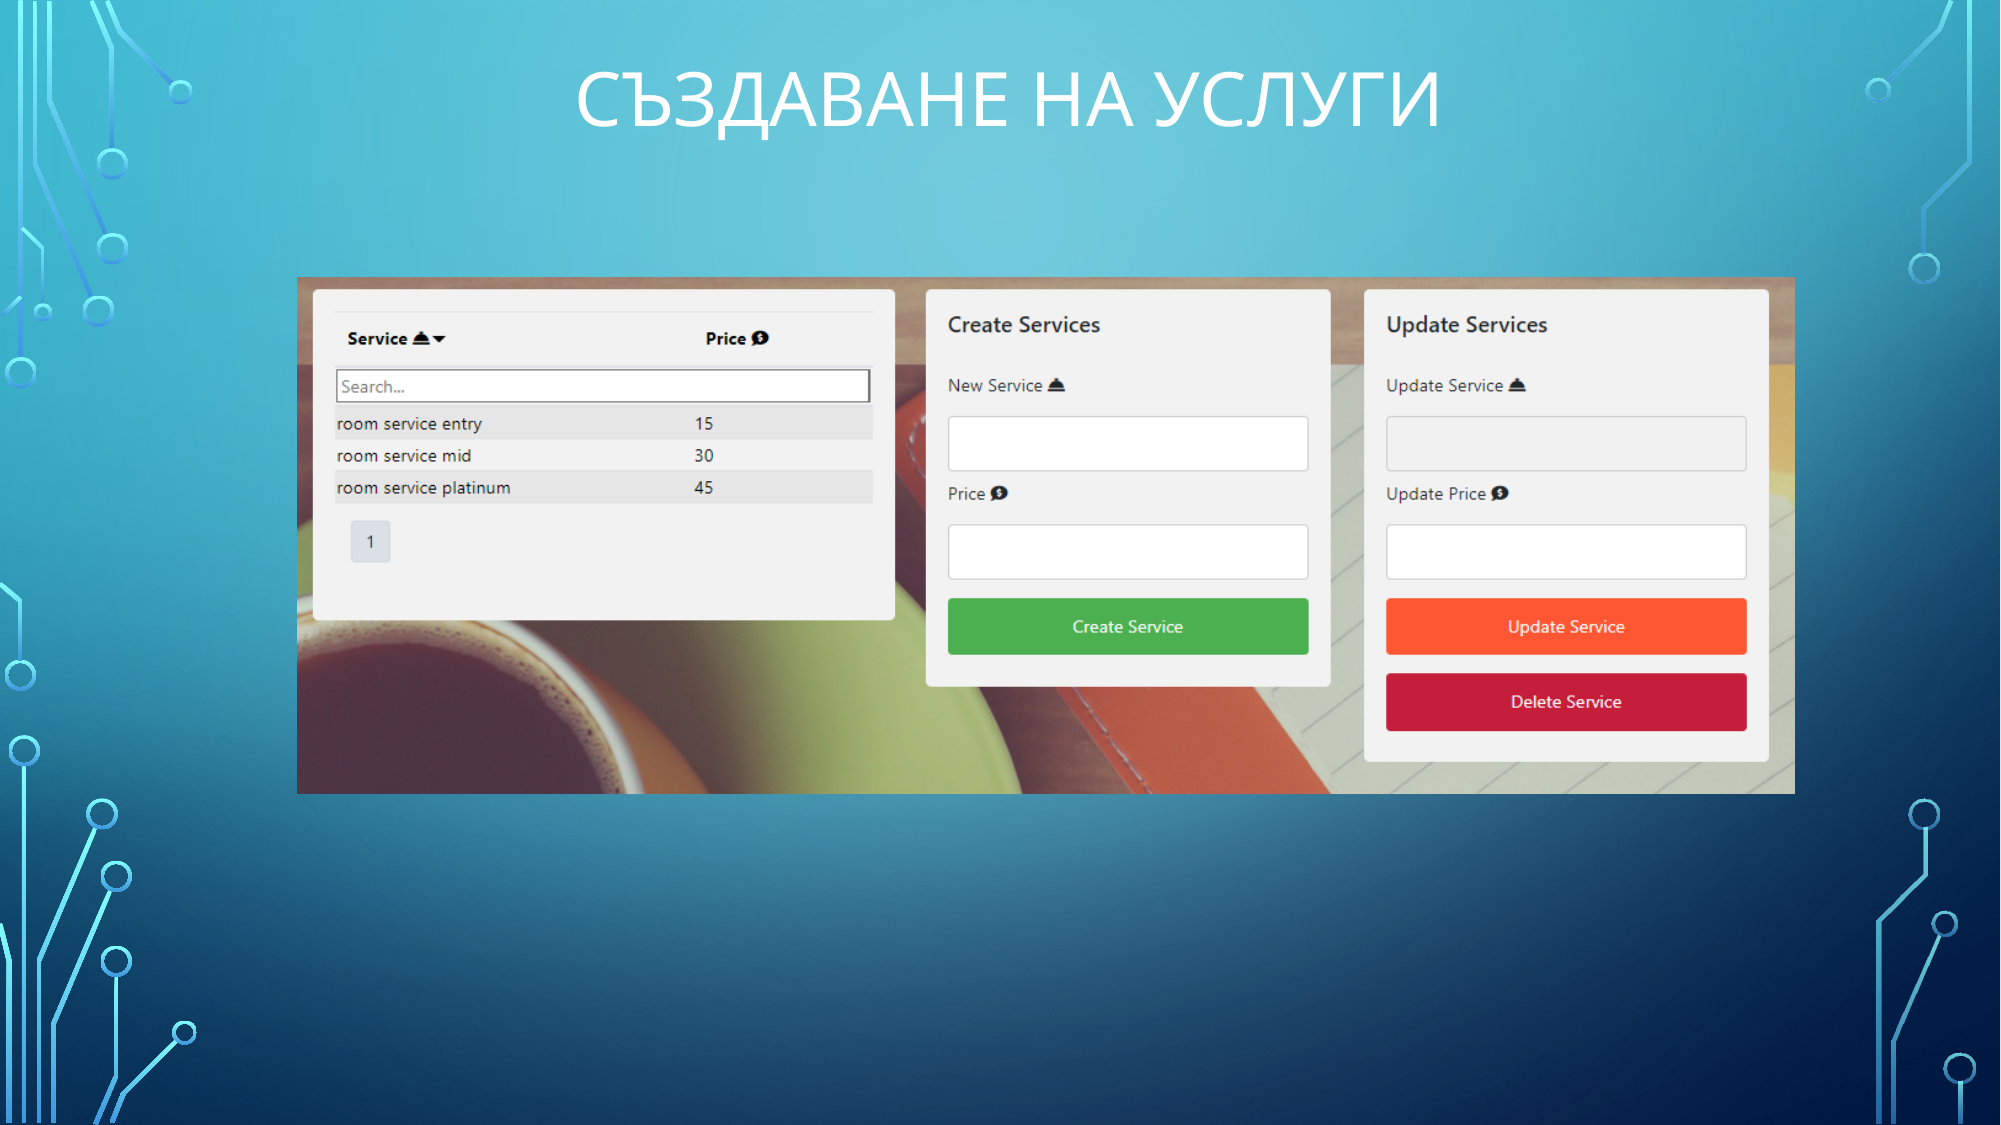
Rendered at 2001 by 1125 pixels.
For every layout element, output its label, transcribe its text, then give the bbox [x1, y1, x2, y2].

title Създаване на услуги [187, 28, 1813, 175]
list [297, 277, 1795, 795]
